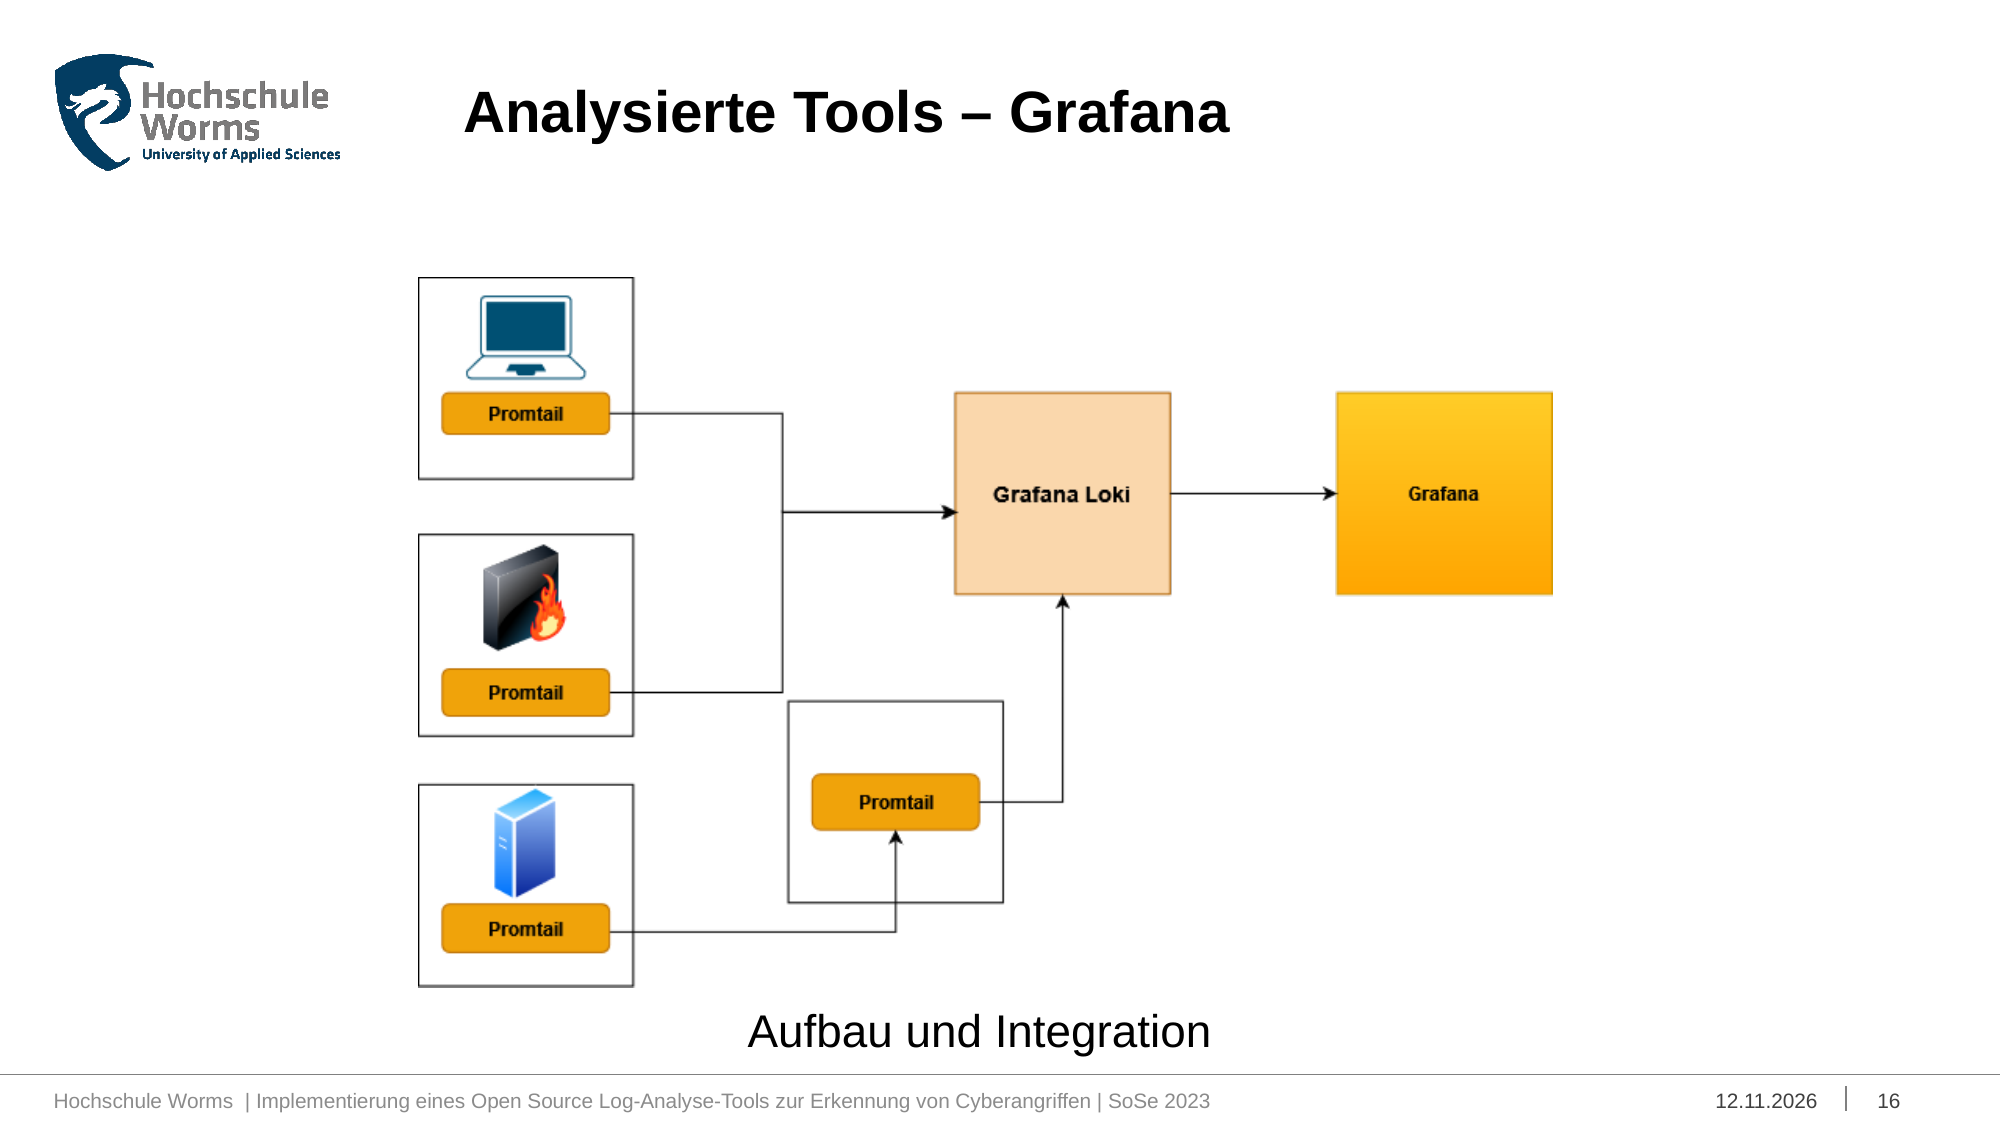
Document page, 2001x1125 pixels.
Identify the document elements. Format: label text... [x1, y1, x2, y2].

footer Hochschule Worms | Implementierung eines Open Source Log-Analyse-Tools zur Erkennung von Cyberangriffen | SoSe 2023 [38, 1074, 1275, 1125]
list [418, 277, 1554, 988]
slide_number 16 [1862, 1074, 1943, 1125]
title Analysierte Tools – Grafana [448, 55, 1863, 172]
picture [55, 54, 340, 171]
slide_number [1693, 1074, 1833, 1125]
text_box Aufbau und Integration [732, 993, 1361, 1067]
